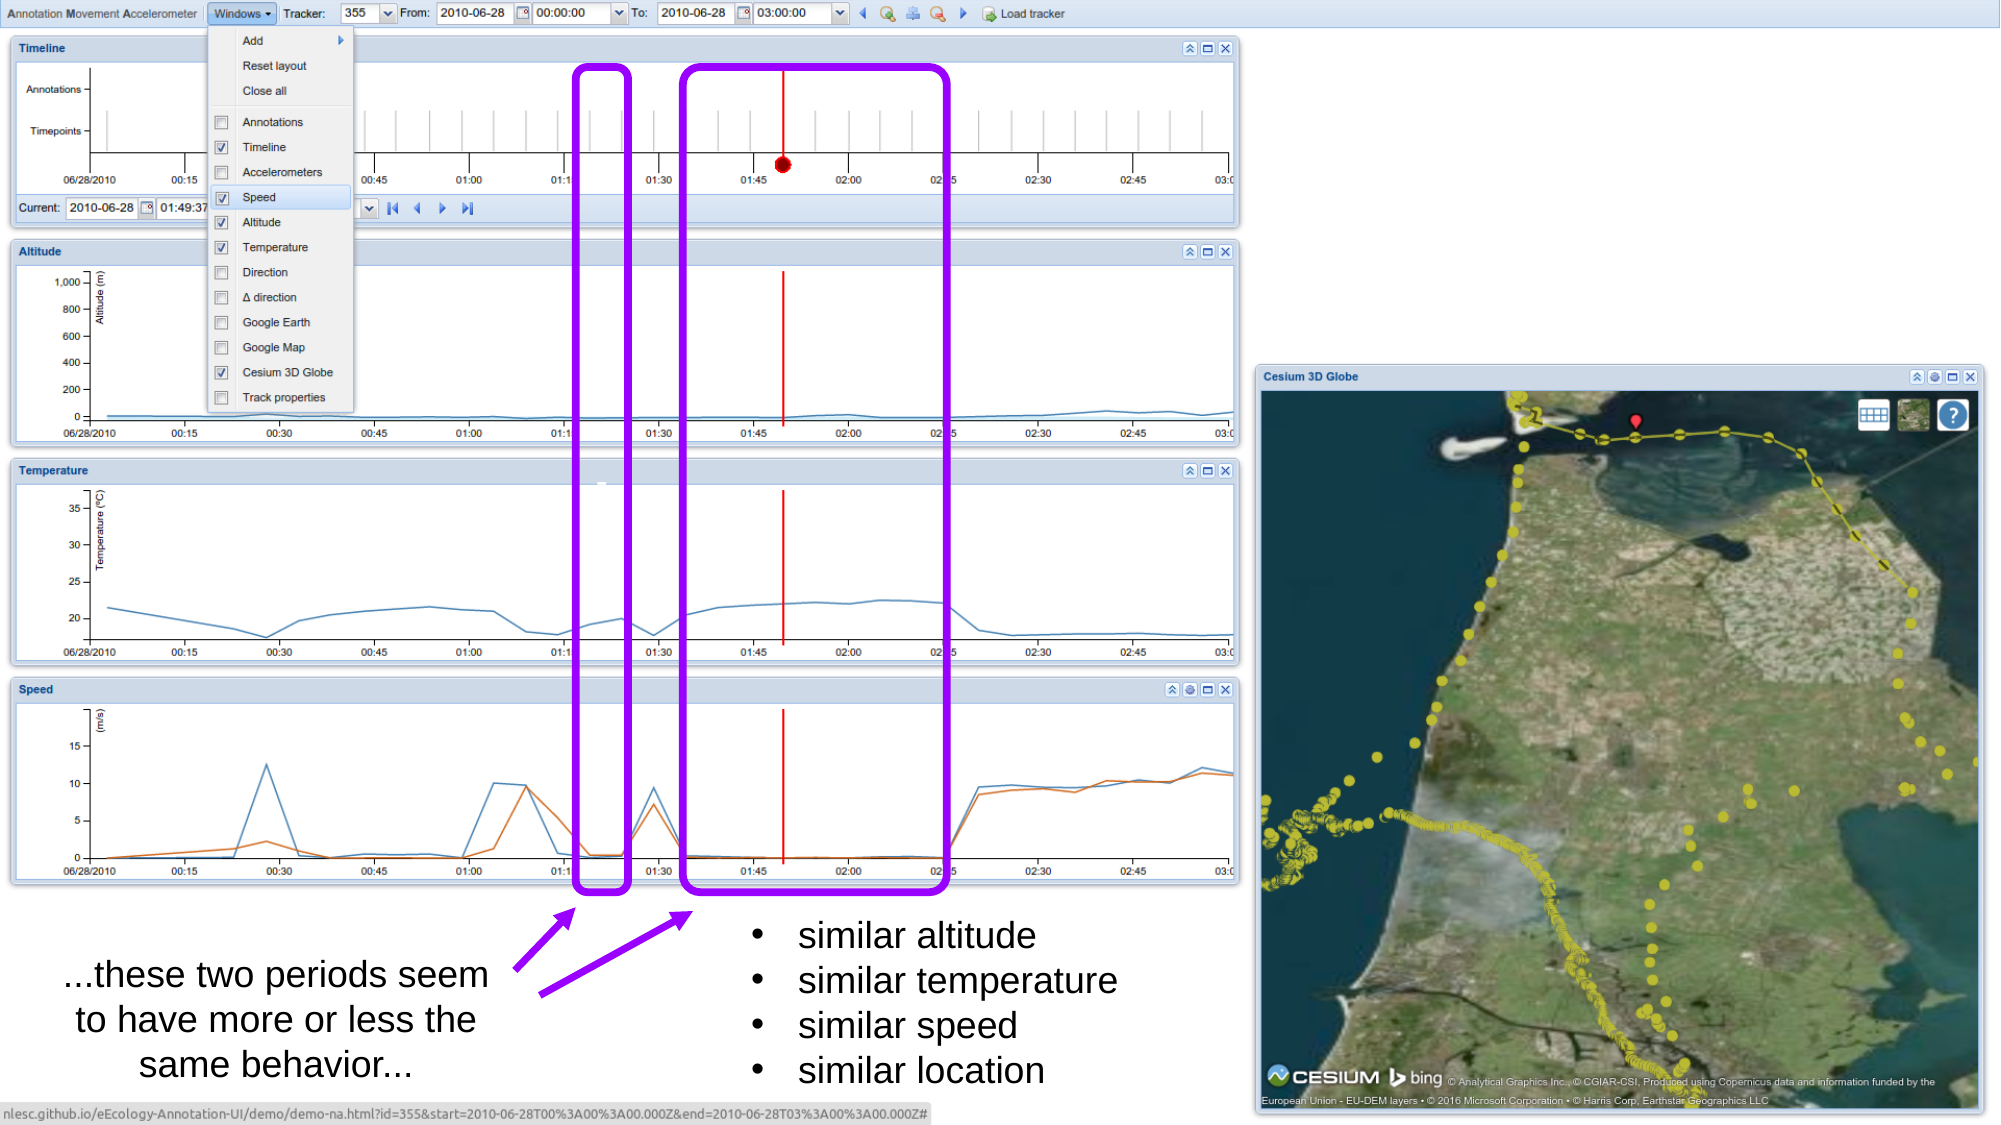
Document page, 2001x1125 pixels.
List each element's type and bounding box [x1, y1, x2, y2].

text_box [514, 907, 576, 971]
picture [0, 0, 2000, 1125]
text_box [539, 911, 693, 996]
